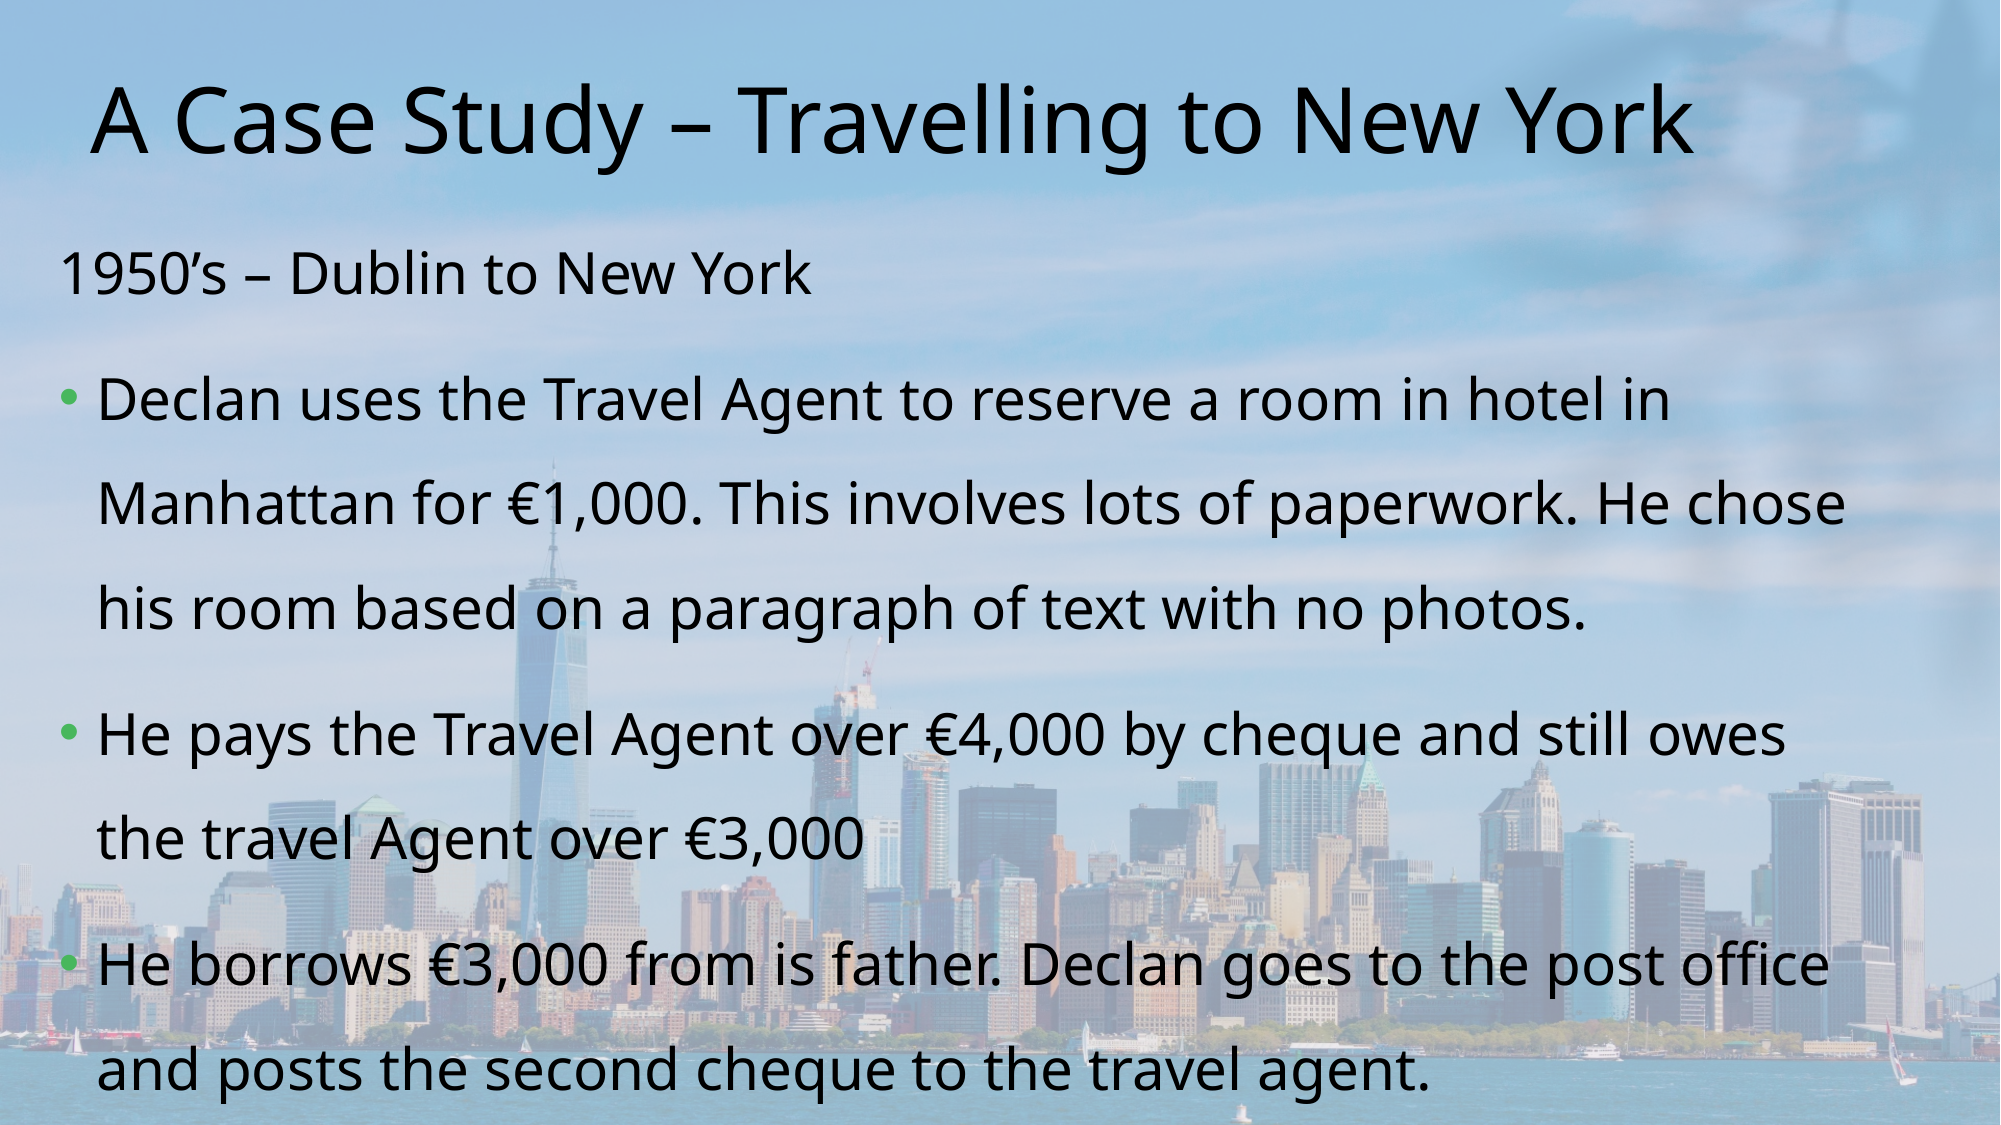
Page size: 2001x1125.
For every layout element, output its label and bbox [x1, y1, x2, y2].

list [0, 0, 2000, 1125]
